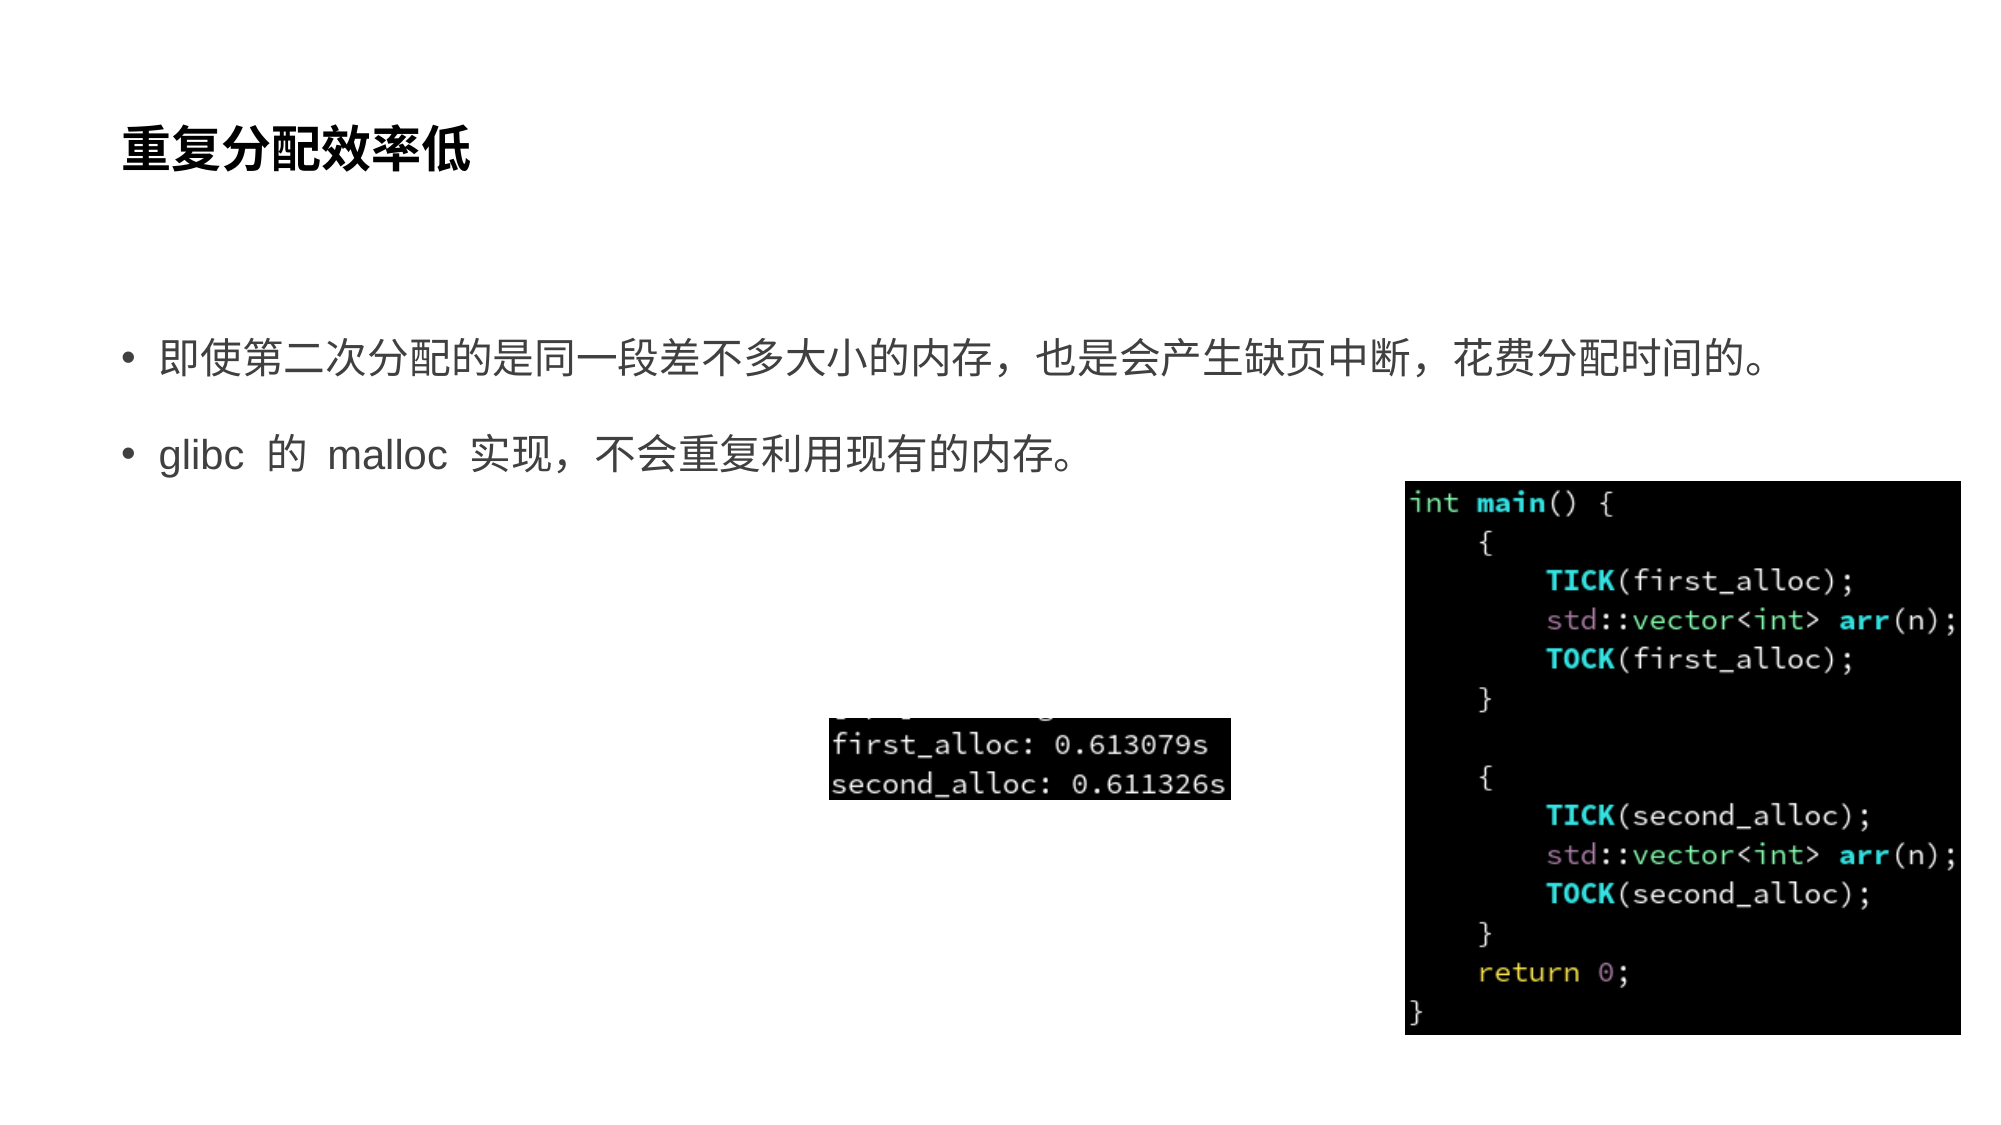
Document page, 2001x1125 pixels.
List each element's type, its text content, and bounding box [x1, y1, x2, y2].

list 即使第二次分配的是同一段差不多大小的内存，也是会产生缺页中断，花费分配时间的。 glibc 的 malloc 实现，不会重复利用现有的内存。 [106, 299, 1888, 1014]
picture [829, 718, 1231, 800]
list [1405, 481, 1961, 1035]
title 重复分配效率低 [106, 42, 1832, 260]
